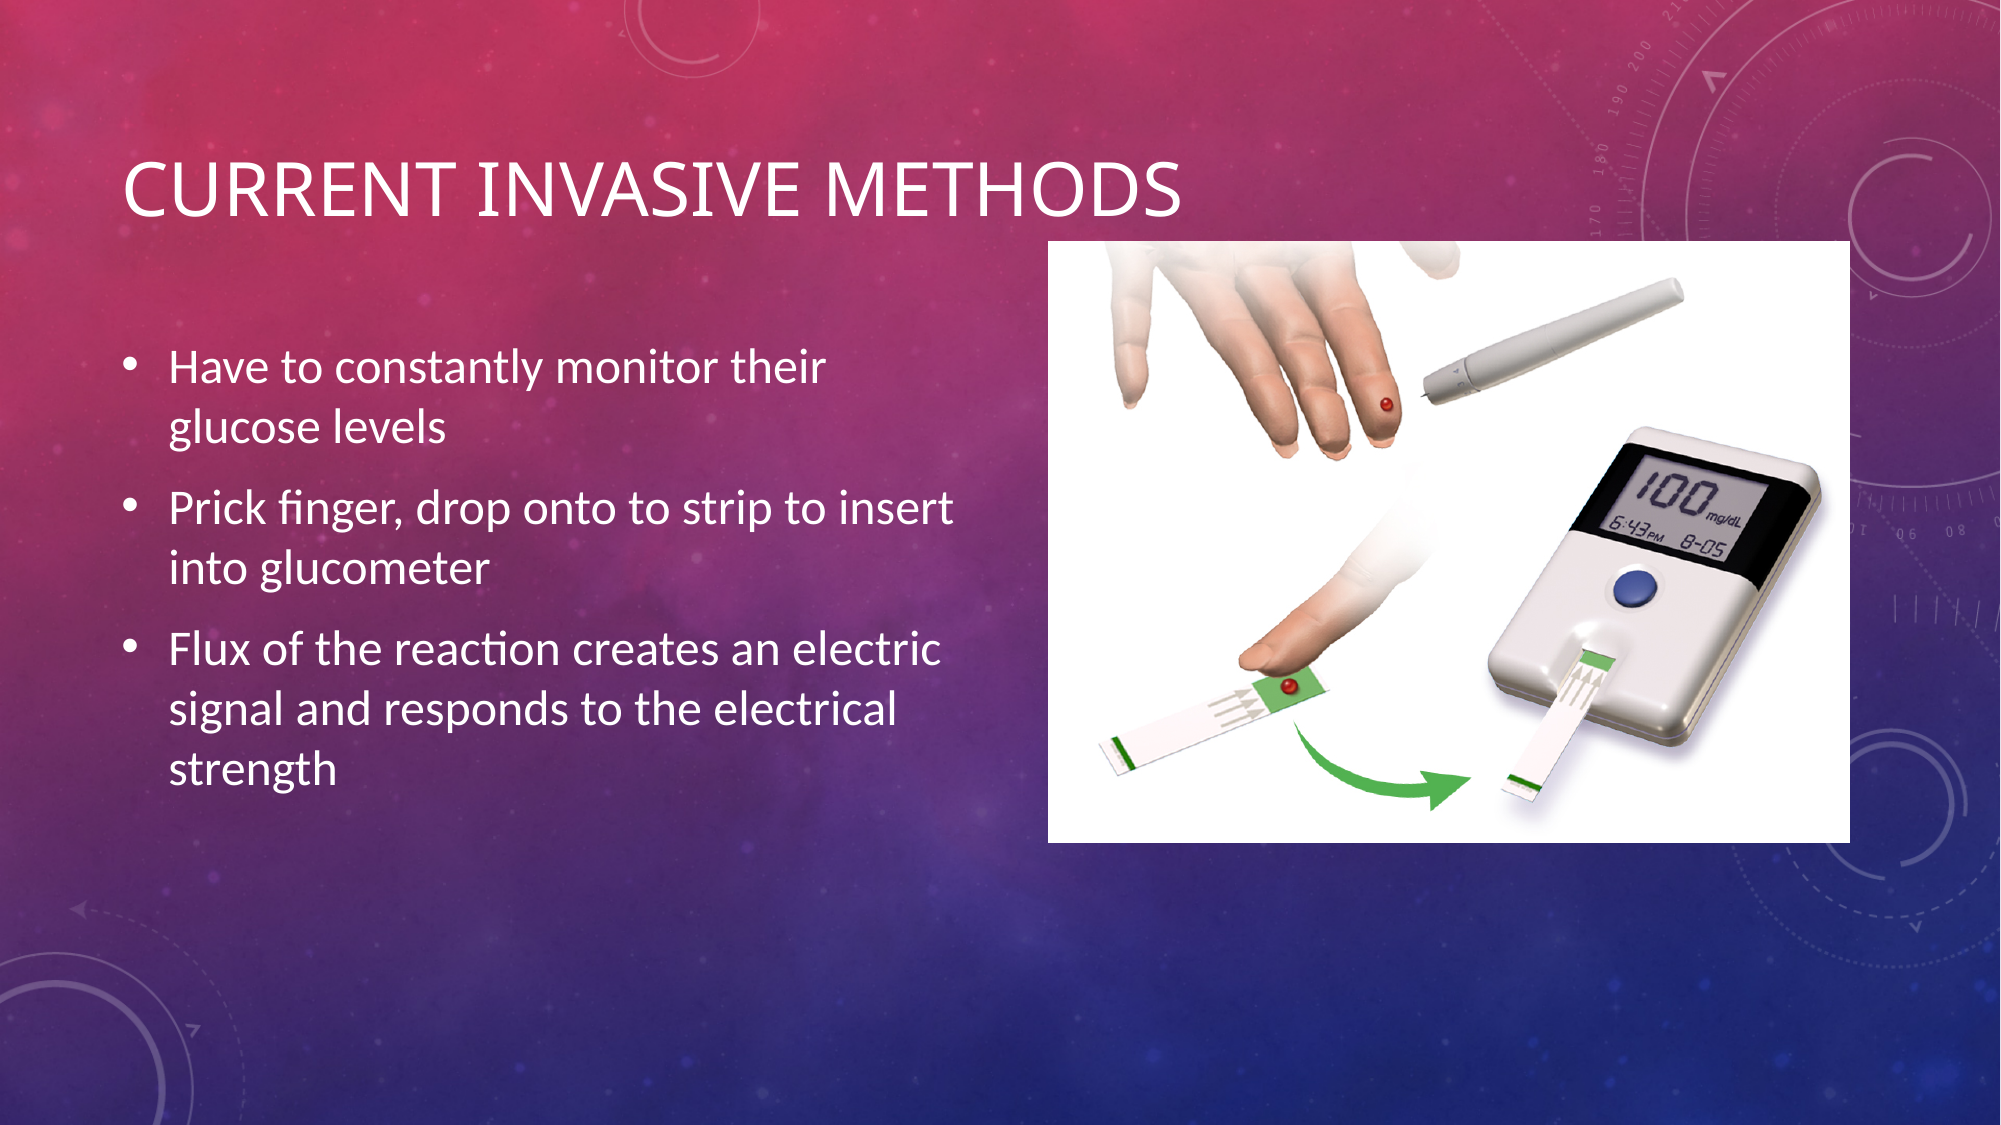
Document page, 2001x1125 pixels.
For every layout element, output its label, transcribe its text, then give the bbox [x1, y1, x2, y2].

title Current Invasive Methods [106, 103, 1625, 270]
picture [0, 0, 2001, 1125]
list Have to constantly monitor their glucose levels Prick finger, drop onto to strip to insert into glucometer Flux of the reaction creates an electric signal and responds to the electrical strength [106, 241, 987, 887]
